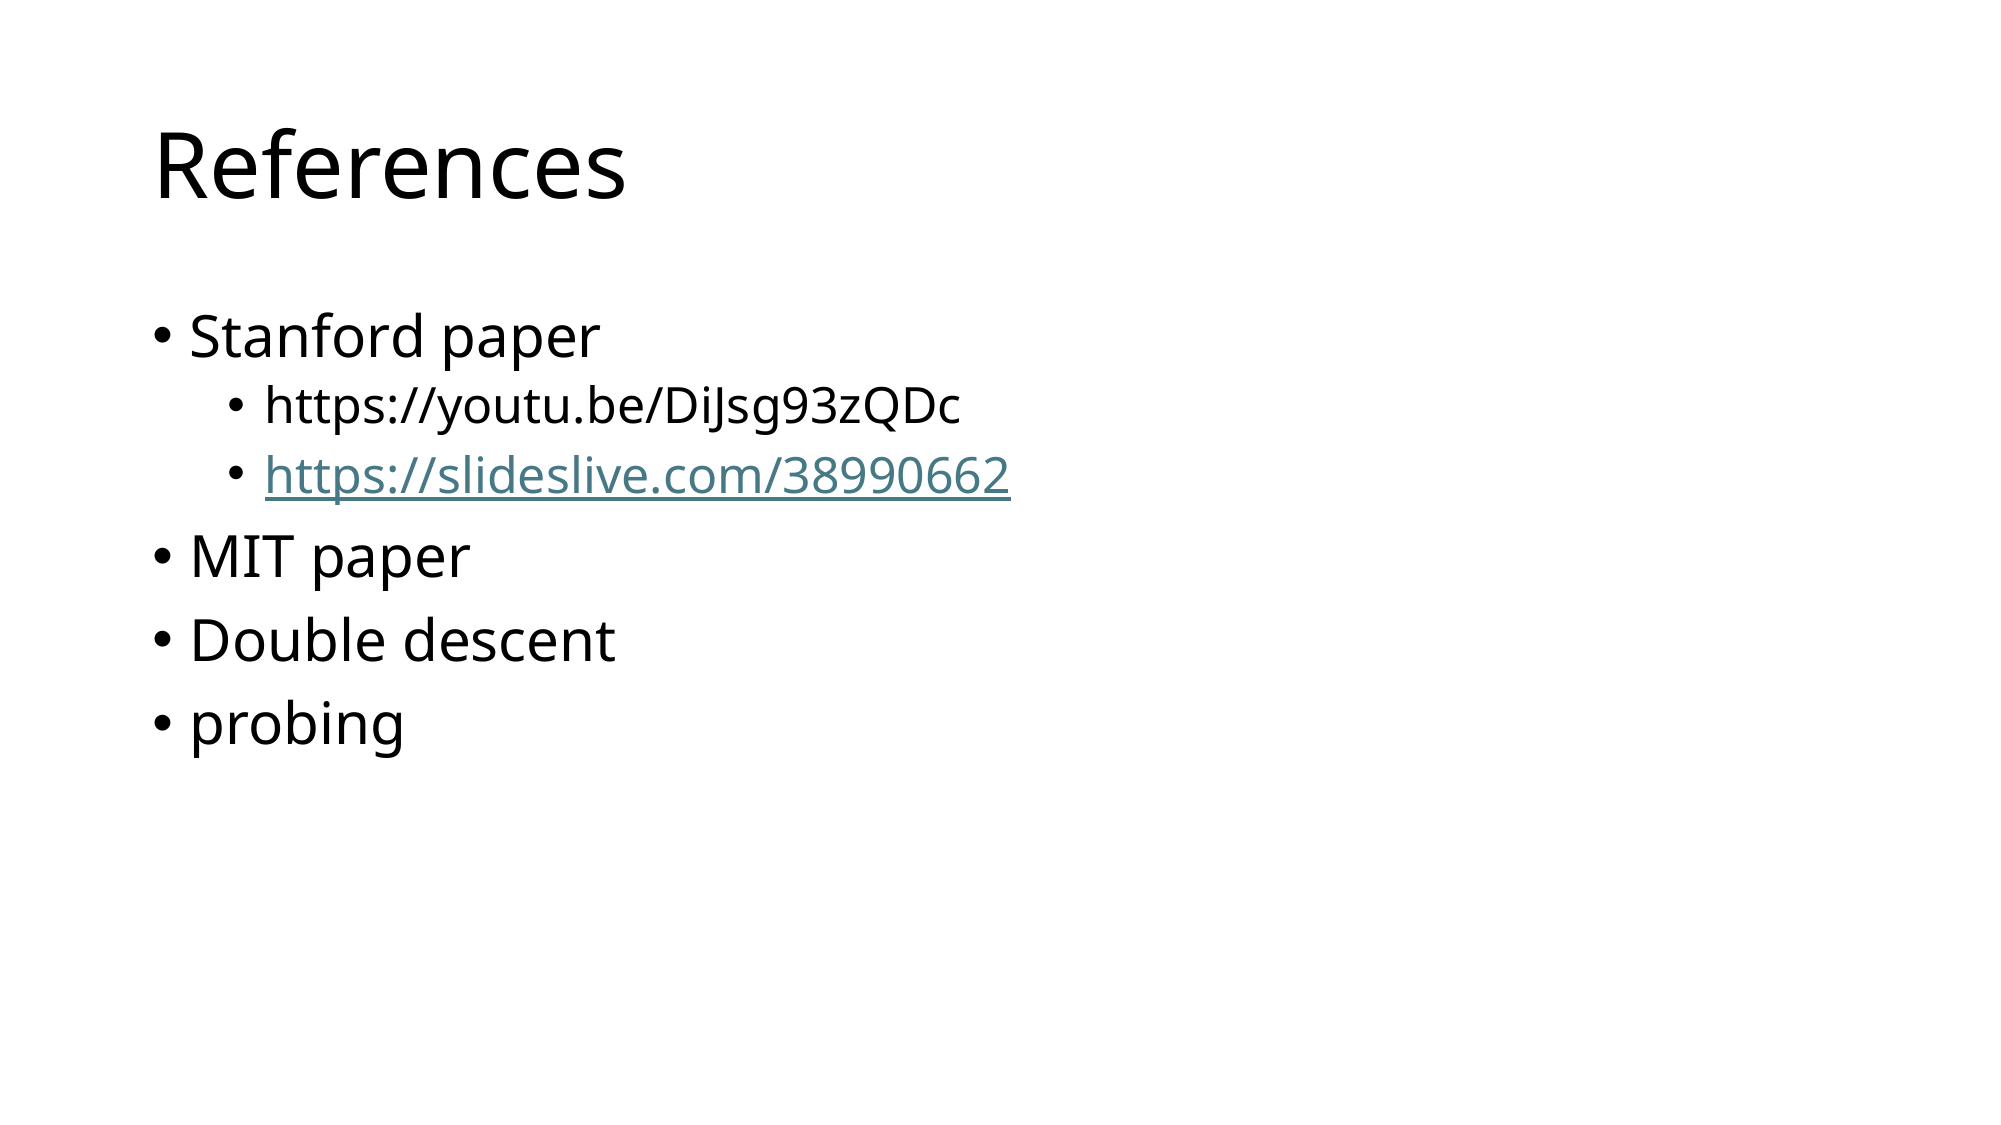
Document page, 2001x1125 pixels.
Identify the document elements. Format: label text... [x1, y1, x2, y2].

title References [137, 59, 1863, 278]
list Stanford paper https://youtu.be/DiJsg93zQDc https://slideslive.com/38990662 MIT paper Double descent probing [137, 299, 1863, 1014]
